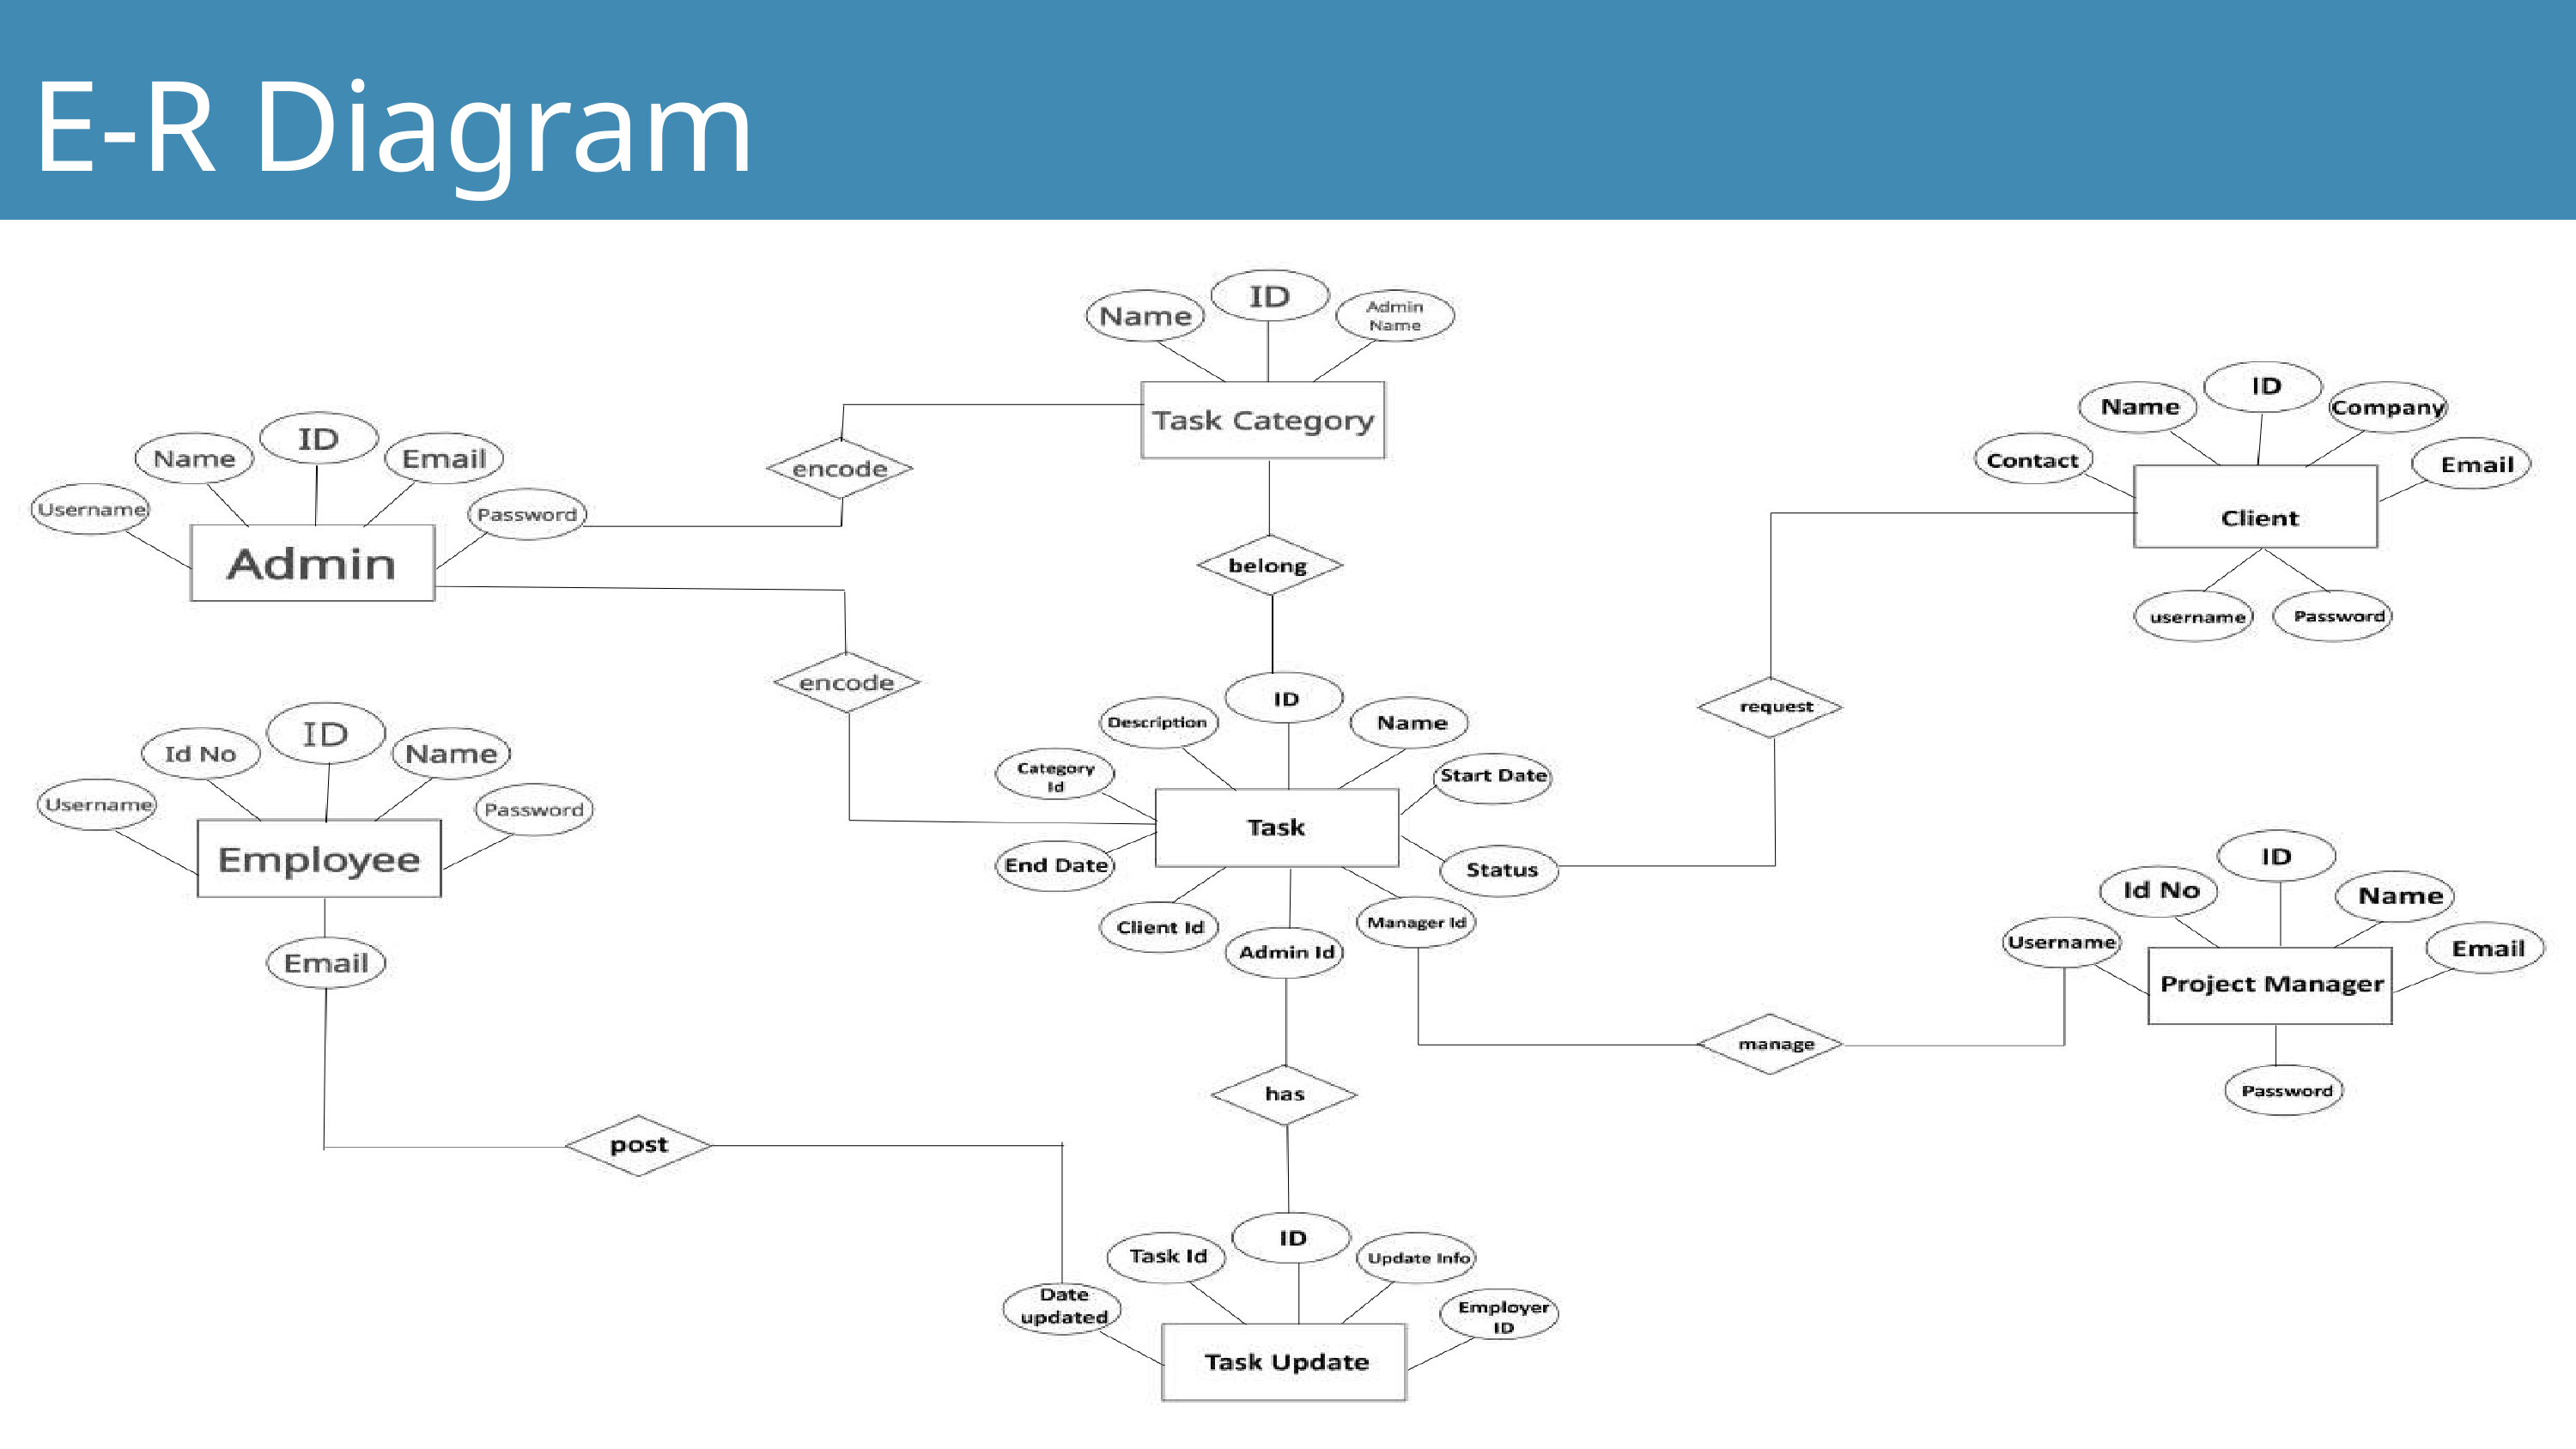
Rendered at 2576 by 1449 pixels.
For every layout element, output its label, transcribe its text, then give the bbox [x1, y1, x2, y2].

title E-R Diagram [30, 45, 2519, 198]
picture [0, 219, 2576, 1446]
